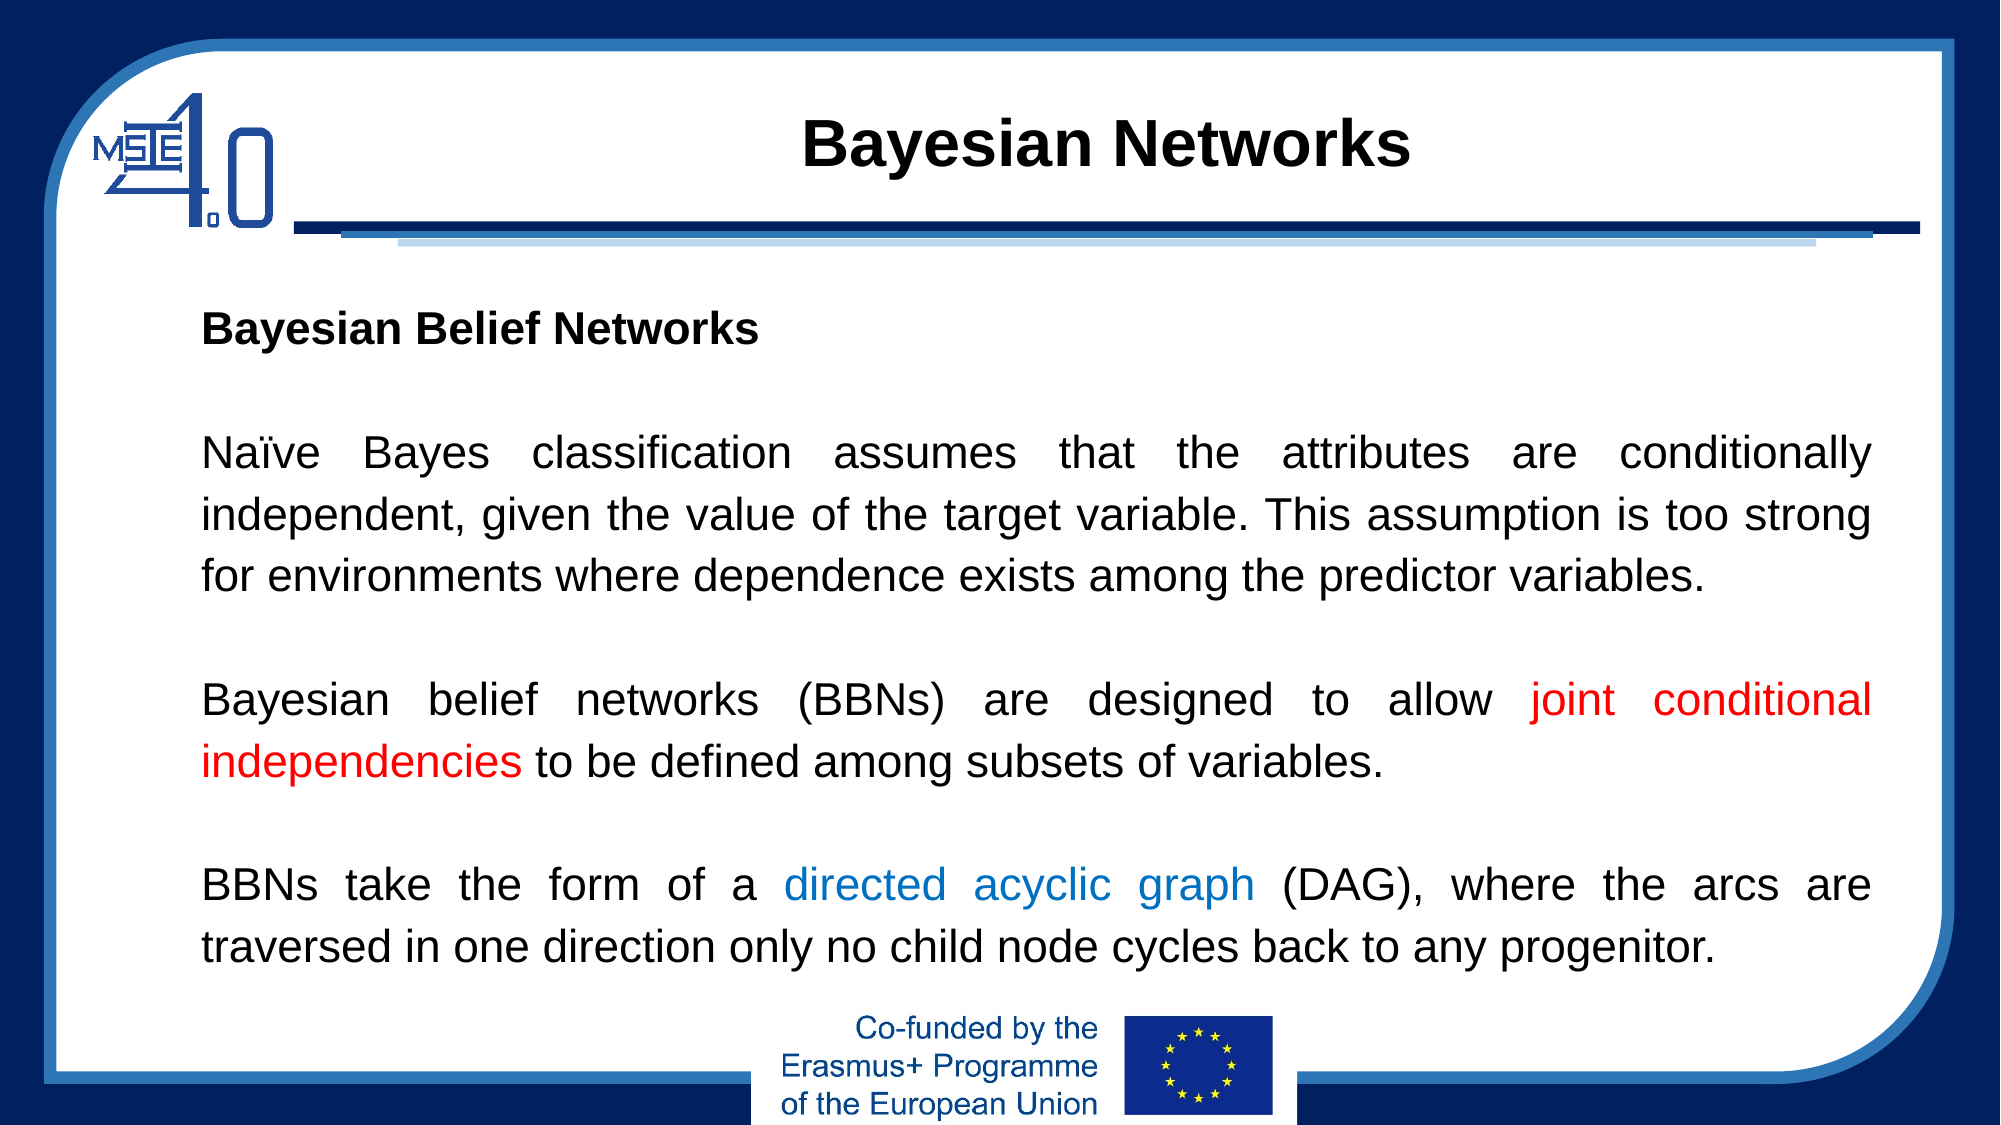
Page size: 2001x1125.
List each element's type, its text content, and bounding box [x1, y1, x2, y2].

picture [751, 1003, 1298, 1125]
title Bayesian Networks [294, 73, 1921, 220]
list Bayesian Belief Networks Naïve Bayes classification assumes that the attributes are conditionally independent, given the value of the target variable. This assumption is too strong for environments where dependence exists among the predictor variables. Bayesian belief networks (BBNs) are designed to allow joint conditional independencies to be defined among subsets of variables. BBNs take the form of a directed acyclic graph (DAG), where the arcs are traversed in one direction only no child node cycles back to any progenitor. [186, 285, 1888, 992]
